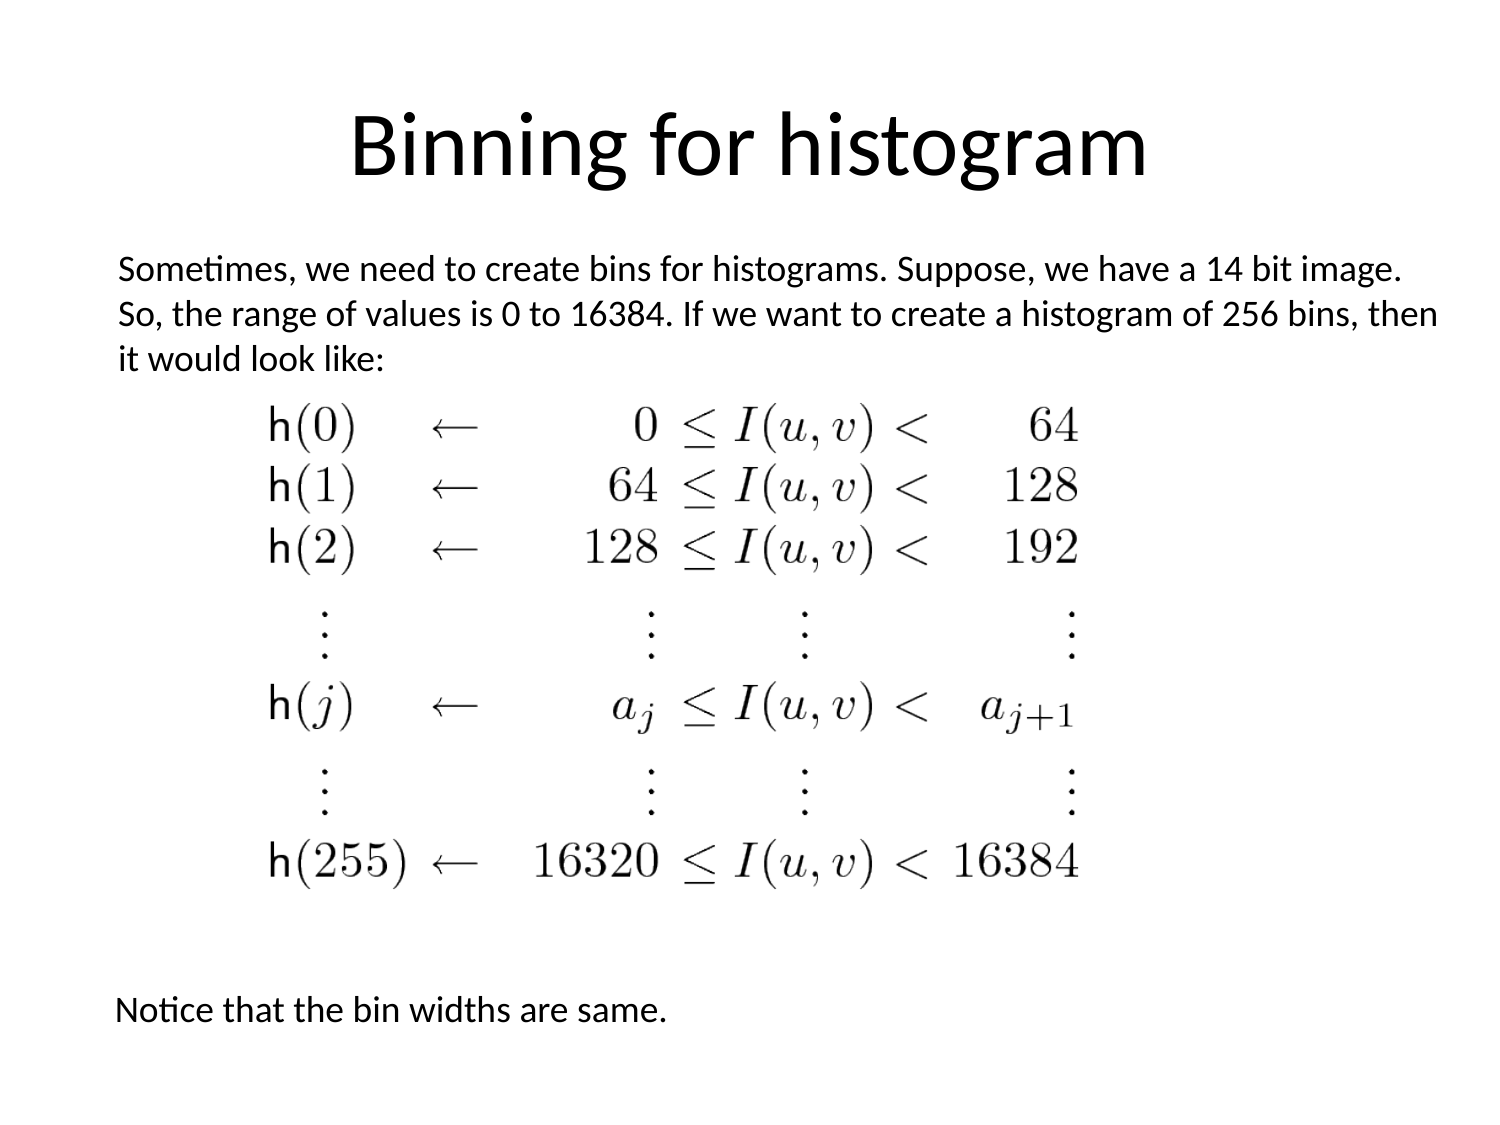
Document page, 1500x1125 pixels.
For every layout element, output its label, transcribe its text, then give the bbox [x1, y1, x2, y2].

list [195, 387, 1142, 909]
text_box Notice that the bin widths are same. [99, 977, 684, 1038]
title Binning for histogram [75, 45, 1425, 233]
text_box Sometimes, we need to create bins for histograms. Suppose, we have a 14 bit image. So, the range of values is 0 to 16384. If we want to create a histogram of 256 bins, then it would look like: [103, 236, 1455, 387]
